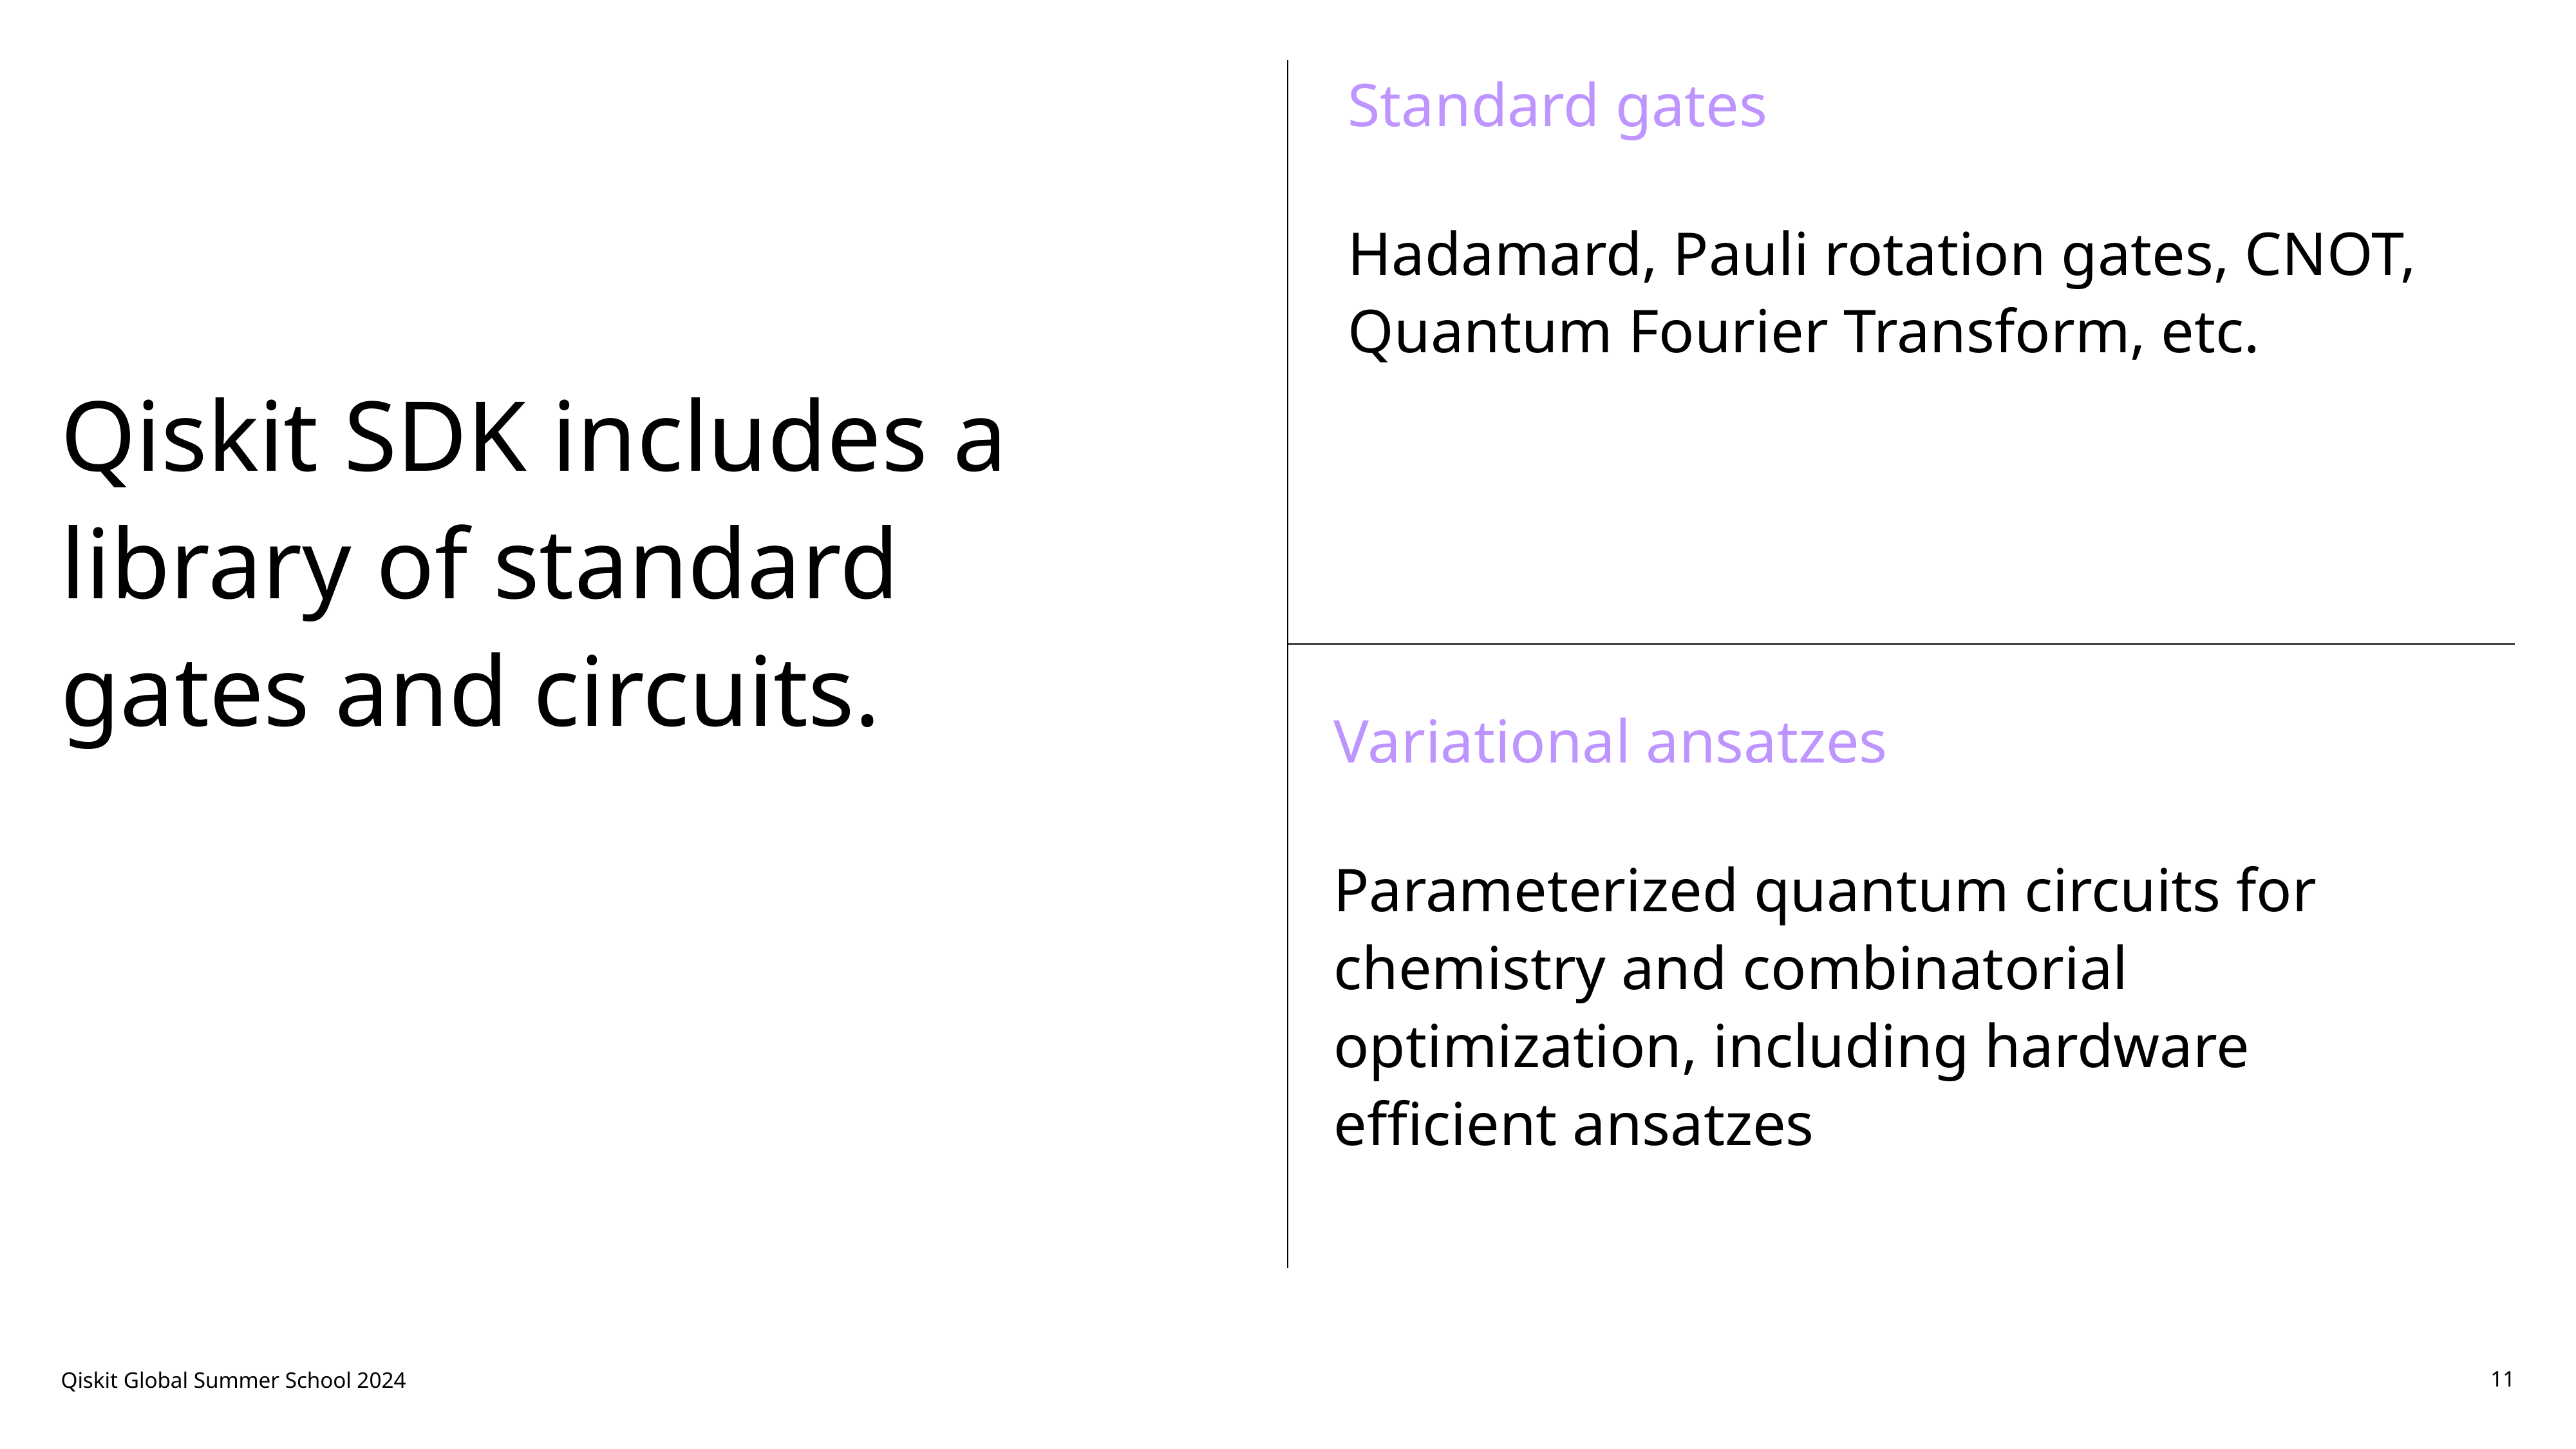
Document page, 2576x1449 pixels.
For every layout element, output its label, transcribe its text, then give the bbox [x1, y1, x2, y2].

list Standard gates Hadamard, Pauli rotation gates, CNOT, Quantum Fourier Transform, etc. [1348, 59, 2426, 604]
list Variational ansatzes Parameterized quantum circuits for chemistry and combinatorial optimization, including hardware efficient ansatzes [1333, 696, 2406, 1241]
title Qiskit SDK includes a library of standard gates and circuits. [60, 363, 1187, 1124]
slide_number 11 [2486, 1366, 2515, 1394]
footer Qiskit Global Summer School 2024 [61, 1352, 585, 1393]
